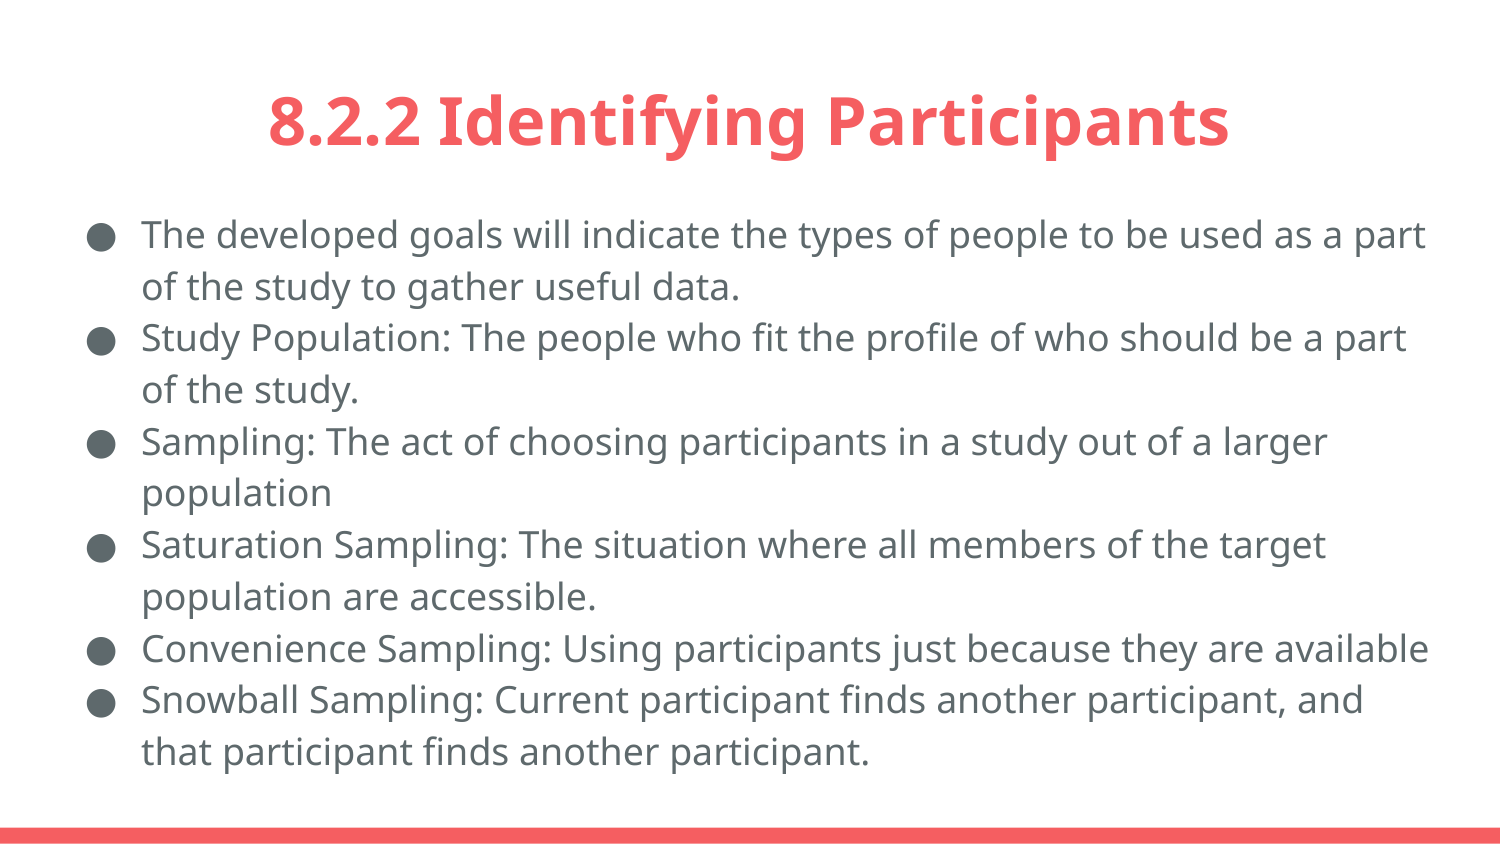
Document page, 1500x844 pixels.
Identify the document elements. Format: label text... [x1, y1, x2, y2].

title 8.2.2 Identifying Participants [51, 64, 1449, 167]
list The developed goals will indicate the types of people to be used as a part of the study to gather useful data. Study Population: The people who fit the profile of who should be a part of the study. Sampling: The act of choosing participants in a study out of a larger population Saturation Sampling: The situation where all members of the target population are accessible. Convenience Sampling: Using participants just because they are available Snowball Sampling: Current participant finds another participant, and that participant finds another participant. [51, 189, 1449, 750]
